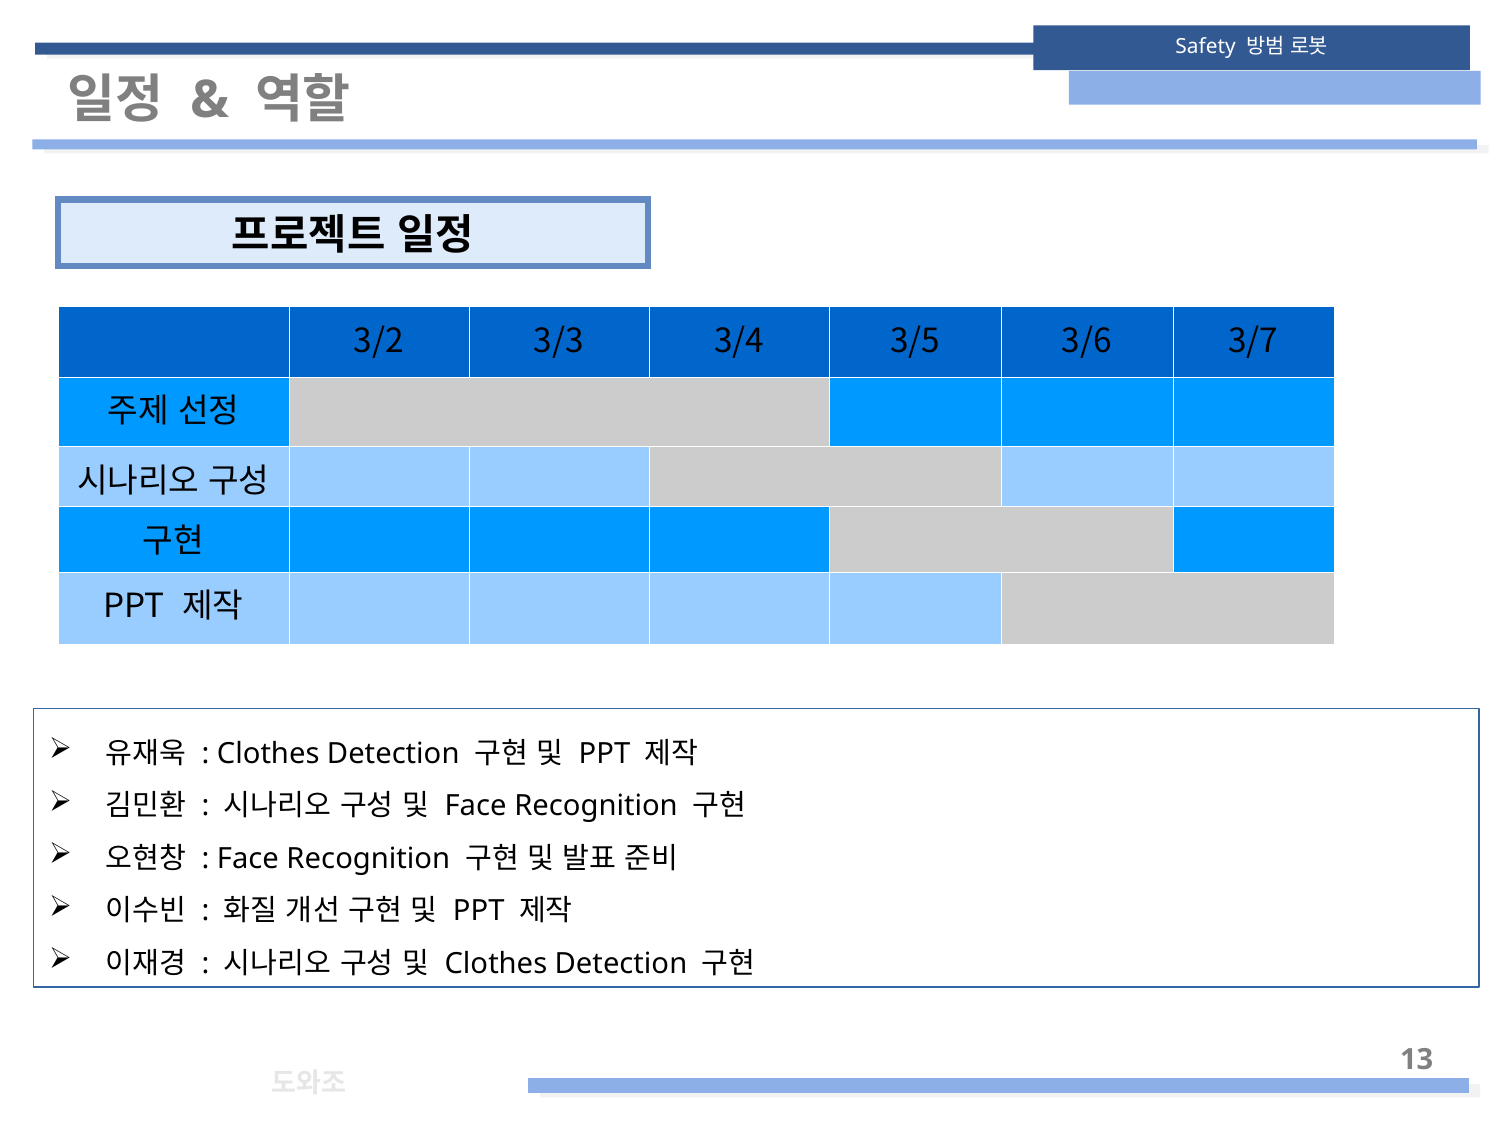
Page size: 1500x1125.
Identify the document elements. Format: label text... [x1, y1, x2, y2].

table_header 3/6 [1002, 307, 1173, 377]
text_box 유재욱 : Clothes Detection 구현 및 PPT 제작 김민환 : 시나리오 구성 및 Face Recognition 구현 오현창 : Face Recognition 구현 및 발표 준비 이수빈 : 화질 개선 구현 및 PPT 제작 이재경 : 시나리오 구성 및 Clothes Detection 구현 [33, 708, 1480, 988]
table_cell [1174, 378, 1334, 446]
table_cell [650, 507, 829, 572]
table_header 3/5 [830, 307, 1001, 377]
table_cell [290, 573, 469, 644]
table_cell [290, 378, 829, 446]
table_cell [1174, 447, 1334, 506]
text_box 프로젝트 일정 [58, 199, 649, 266]
table_header [59, 307, 289, 377]
text_box 일정 & 역할 [53, 58, 1407, 140]
table_cell [830, 507, 1173, 572]
table_header 3/7 [1174, 307, 1334, 377]
table_cell PPT 제작 [59, 573, 289, 644]
table_cell [290, 447, 469, 506]
table_cell [1002, 378, 1173, 446]
table_cell [1174, 507, 1334, 572]
table_header 3/4 [650, 307, 829, 377]
table_cell [830, 573, 1001, 644]
table_cell [650, 447, 1001, 506]
text_box <숫자> [1368, 1033, 1465, 1103]
table_header 3/3 [470, 307, 649, 377]
table_cell 시나리오 구성 [59, 447, 289, 506]
table_cell 구현 [59, 507, 289, 572]
table_cell [470, 507, 649, 572]
table_cell [830, 378, 1001, 446]
table_cell [470, 447, 649, 506]
table_header 3/2 [290, 307, 469, 377]
table_cell [1002, 447, 1173, 506]
table_cell [1002, 573, 1334, 644]
table_cell 주제 선정 [59, 378, 289, 446]
table_cell [650, 573, 829, 644]
table_cell [290, 507, 469, 572]
table_cell [470, 573, 649, 644]
